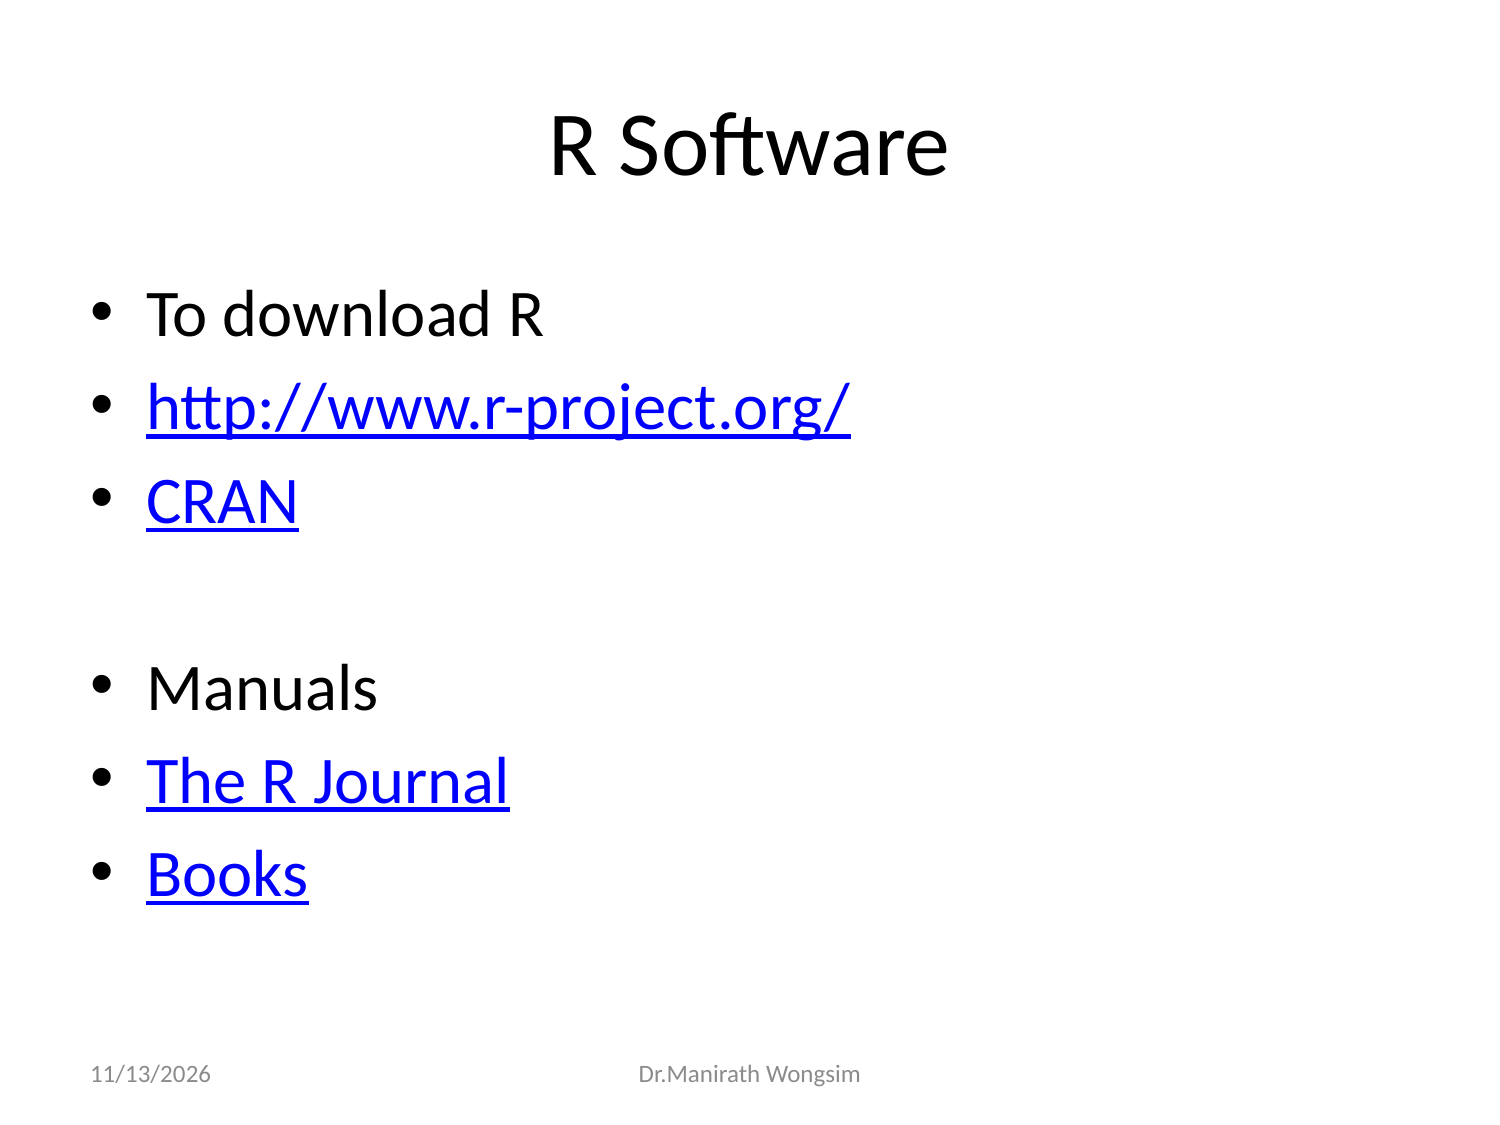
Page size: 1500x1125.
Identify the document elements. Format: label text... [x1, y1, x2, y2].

list To download R http://www.r-project.org/ CRAN Manuals The R Journal Books [75, 262, 1425, 1005]
title R Software [75, 45, 1425, 233]
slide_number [75, 1042, 425, 1103]
footer Dr.Manirath Wongsim [512, 1042, 988, 1103]
